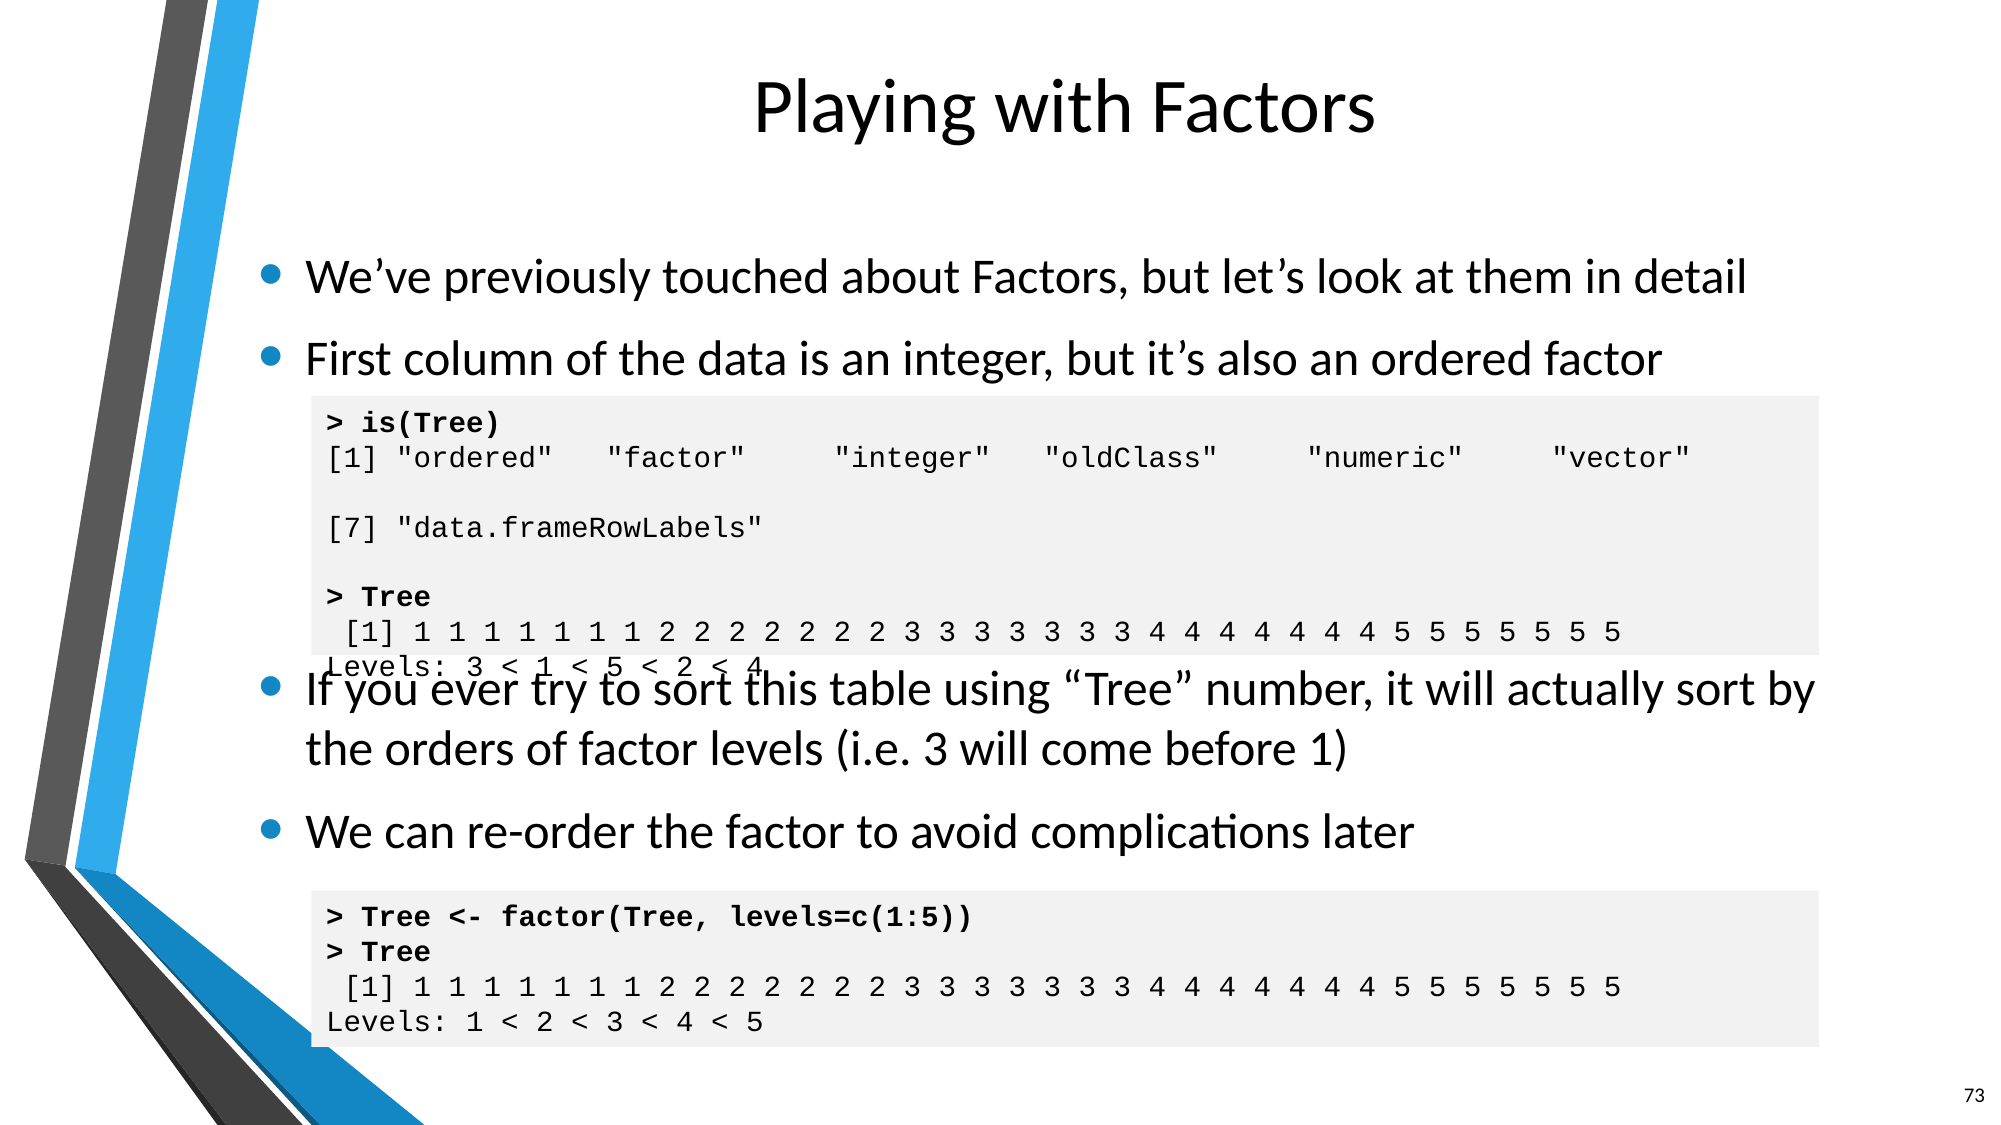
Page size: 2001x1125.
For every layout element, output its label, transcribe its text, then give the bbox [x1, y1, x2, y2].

text_box > is(Tree) [1] "ordered" "factor" "integer" "oldClass" "numeric" "vector" [7] "data.frameRowLabels" > Tree [1] 1 1 1 1 1 1 1 2 2 2 2 2 2 2 3 3 3 3 3 3 3 4 4 4 4 4 4 4 5 5 5 5 5 5 5 Levels: 3 < 1 < 5 < 2 < 4 [311, 395, 1820, 656]
title Playing with Factors [243, 47, 1887, 156]
list We’ve previously touched about Factors, but let’s look at them in detail First column of the data is an integer, but it’s also an ordered factor If you ever try to sort this table using “Tree” number, it will actually sort by the orders of factor levels (i.e. 3 will come before 1) We can re-order the factor to avoid complications later [243, 235, 1887, 1072]
slide_number 73 [1909, 1064, 2000, 1124]
text_box > Tree <- factor(Tree, levels=c(1:5)) > Tree [1] 1 1 1 1 1 1 1 2 2 2 2 2 2 2 3 3 3 3 3 3 3 4 4 4 4 4 4 4 5 5 5 5 5 5 5 Levels: 1 < 2 < 3 < 4 < 5 [311, 890, 1820, 1047]
